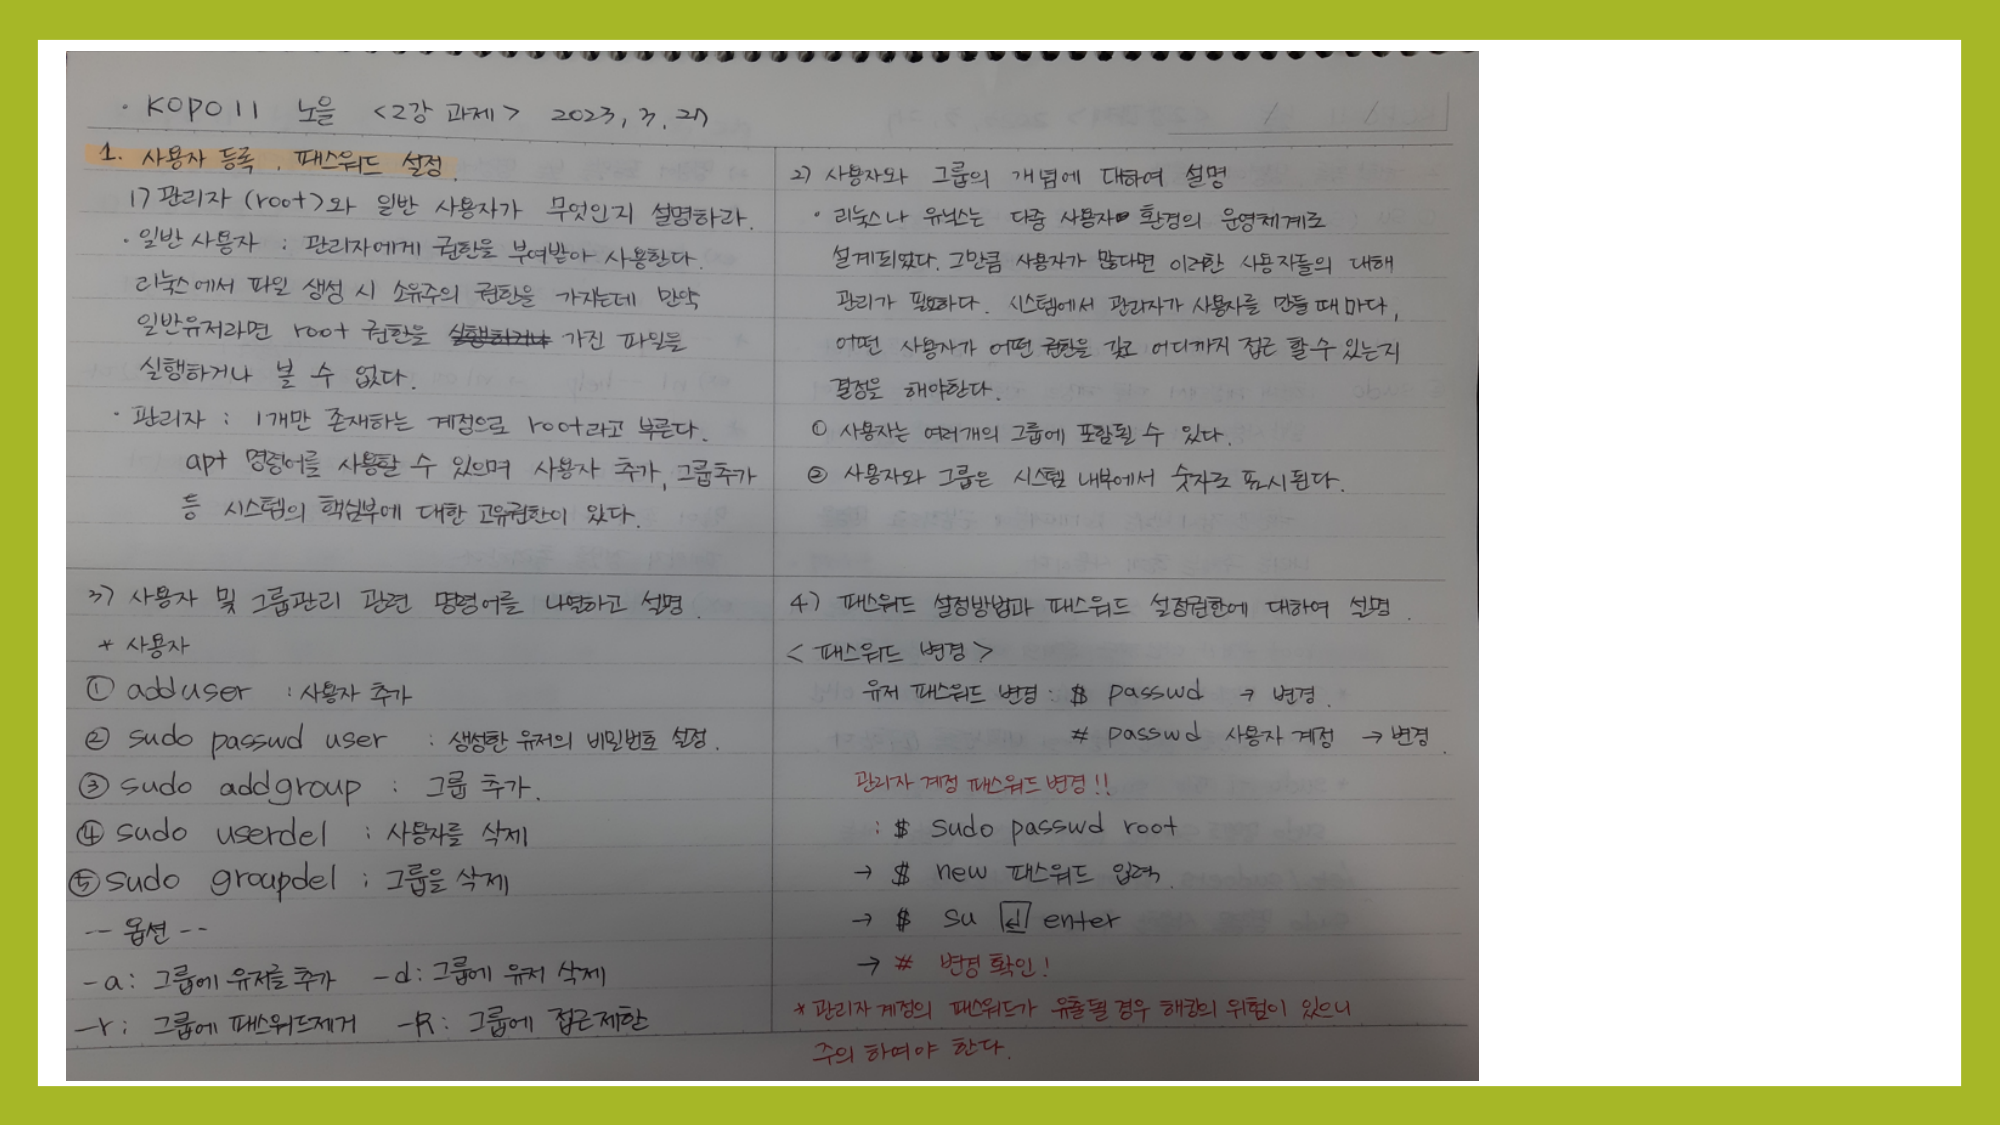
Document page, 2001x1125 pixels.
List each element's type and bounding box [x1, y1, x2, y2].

picture [66, 50, 1479, 1082]
